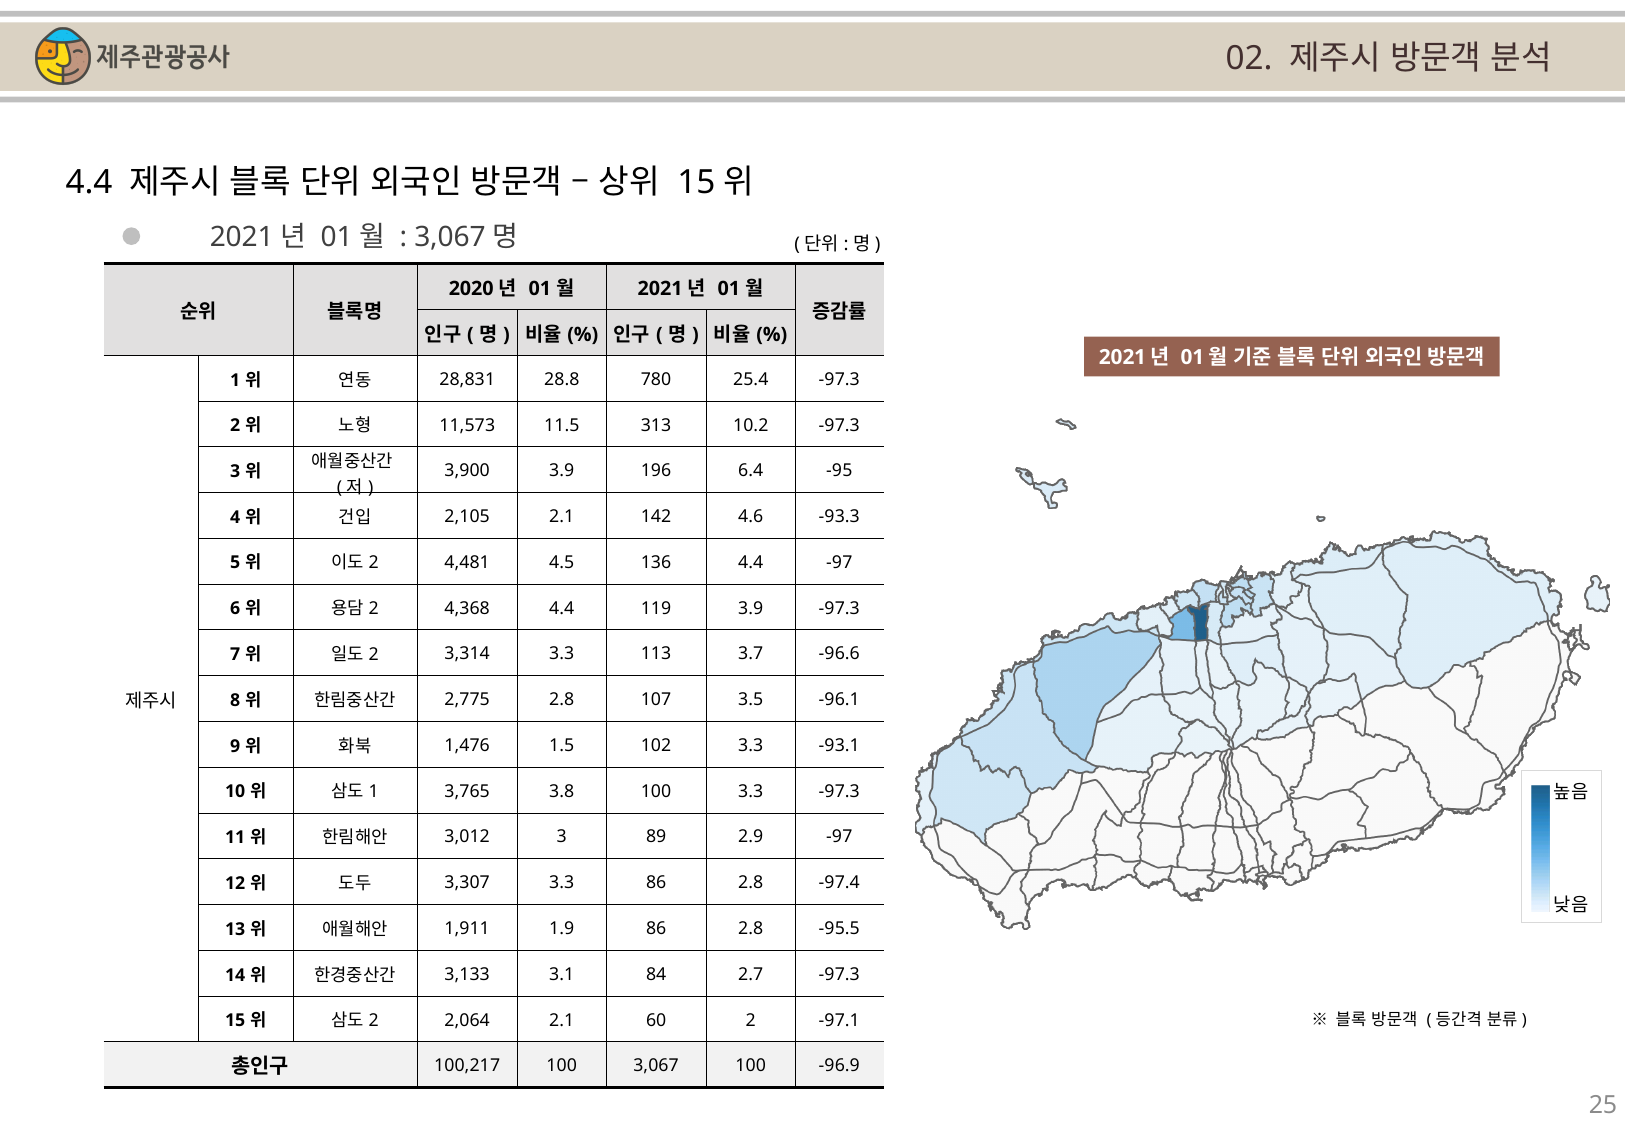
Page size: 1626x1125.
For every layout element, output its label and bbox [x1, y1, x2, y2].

table_cell [418, 722, 517, 767]
table_cell [796, 722, 884, 767]
table_cell [796, 905, 884, 950]
table_cell [294, 356, 417, 401]
text_box [121, 226, 141, 246]
table_cell [796, 814, 884, 858]
table_cell [294, 814, 417, 858]
table_cell [518, 356, 606, 401]
table_cell [518, 1042, 606, 1086]
table_cell [607, 814, 706, 858]
table_cell [294, 630, 417, 675]
table_cell [796, 356, 884, 401]
table_cell [707, 539, 795, 584]
table_cell [199, 997, 293, 1041]
table_cell [518, 997, 606, 1041]
table_cell [418, 310, 517, 355]
table_cell [707, 814, 795, 858]
table_cell [418, 447, 517, 492]
text_box [50, 152, 1144, 208]
table_cell [199, 585, 293, 629]
table_cell [607, 951, 706, 996]
table_cell [518, 630, 606, 675]
table_cell [518, 859, 606, 904]
table_cell [199, 402, 293, 446]
table_header [796, 265, 884, 355]
table_cell [518, 585, 606, 629]
table_cell [294, 768, 417, 813]
table_cell [796, 402, 884, 446]
table_cell [518, 768, 606, 813]
table_cell [418, 630, 517, 675]
table_cell [707, 768, 795, 813]
table_cell [199, 447, 293, 492]
table_cell [418, 768, 517, 813]
table_cell [518, 447, 606, 492]
table_cell [607, 859, 706, 904]
table_cell [418, 905, 517, 950]
table_cell [199, 493, 293, 538]
table_cell [294, 402, 417, 446]
table_cell [418, 356, 517, 401]
table_cell [796, 630, 884, 675]
table_cell [294, 447, 417, 492]
table_cell [518, 905, 606, 950]
table_cell [294, 676, 417, 721]
table_cell [707, 493, 795, 538]
table_header [104, 265, 293, 355]
table_header [418, 265, 606, 309]
text_box [1521, 770, 1618, 925]
table_cell [518, 676, 606, 721]
table_cell [418, 539, 517, 584]
table_cell [607, 676, 706, 721]
table_cell [199, 905, 293, 950]
table_cell [796, 1042, 884, 1086]
table_cell [199, 722, 293, 767]
table_cell [518, 310, 606, 355]
table_cell [294, 951, 417, 996]
table_cell [518, 539, 606, 584]
table_cell [418, 951, 517, 996]
text_box [1042, 28, 1595, 84]
table_cell [707, 997, 795, 1041]
text_box [779, 224, 896, 262]
table_cell [796, 585, 884, 629]
table_cell [796, 447, 884, 492]
table_cell [518, 402, 606, 446]
table_cell [199, 768, 293, 813]
table_cell [796, 859, 884, 904]
table_cell [607, 905, 706, 950]
table_cell [418, 402, 517, 446]
table_cell [707, 1042, 795, 1086]
table_cell [199, 859, 293, 904]
table_cell [518, 722, 606, 767]
table_cell [796, 493, 884, 538]
table_cell [607, 447, 706, 492]
table_cell [796, 768, 884, 813]
table_cell [607, 722, 706, 767]
table_cell [707, 447, 795, 492]
picture [915, 236, 1610, 1112]
table_cell [796, 676, 884, 721]
table_cell [418, 997, 517, 1041]
table_cell [294, 722, 417, 767]
table_cell [104, 1042, 417, 1086]
table_cell [707, 905, 795, 950]
table_cell [796, 997, 884, 1041]
table_cell [199, 951, 293, 996]
table_cell [607, 630, 706, 675]
table_header [294, 265, 417, 355]
table_cell [418, 1042, 517, 1086]
table_cell [707, 585, 795, 629]
table_cell [104, 356, 198, 1041]
table_cell [294, 585, 417, 629]
table_cell [418, 585, 517, 629]
table_cell [294, 539, 417, 584]
table_cell [199, 539, 293, 584]
table_cell [607, 539, 706, 584]
table_cell [294, 859, 417, 904]
table_cell [707, 402, 795, 446]
table_cell [607, 768, 706, 813]
table_cell [294, 997, 417, 1041]
table_cell [607, 310, 706, 355]
table_cell [707, 951, 795, 996]
table_cell [707, 722, 795, 767]
table_cell [707, 859, 795, 904]
text_box [194, 210, 534, 260]
table_cell [199, 630, 293, 675]
picture [31, 26, 232, 87]
table_cell [707, 356, 795, 401]
table_cell [707, 630, 795, 675]
table_cell [607, 585, 706, 629]
table_cell [607, 402, 706, 446]
table_cell [796, 539, 884, 584]
table_cell [707, 310, 795, 355]
table_cell [707, 676, 795, 721]
table_cell [518, 951, 606, 996]
table_cell [418, 493, 517, 538]
table_cell [518, 814, 606, 858]
table_header [607, 265, 795, 309]
table_cell [796, 951, 884, 996]
table_cell [607, 356, 706, 401]
table_cell [518, 493, 606, 538]
table_cell [199, 676, 293, 721]
table_cell [607, 1042, 706, 1086]
table_cell [294, 905, 417, 950]
table_cell [294, 493, 417, 538]
slide_number [1251, 1063, 1618, 1123]
table_cell [418, 859, 517, 904]
table_cell [607, 997, 706, 1041]
table_cell [607, 493, 706, 538]
table_cell [199, 814, 293, 858]
table_cell [418, 676, 517, 721]
table_cell [199, 356, 293, 401]
table_cell [418, 814, 517, 858]
